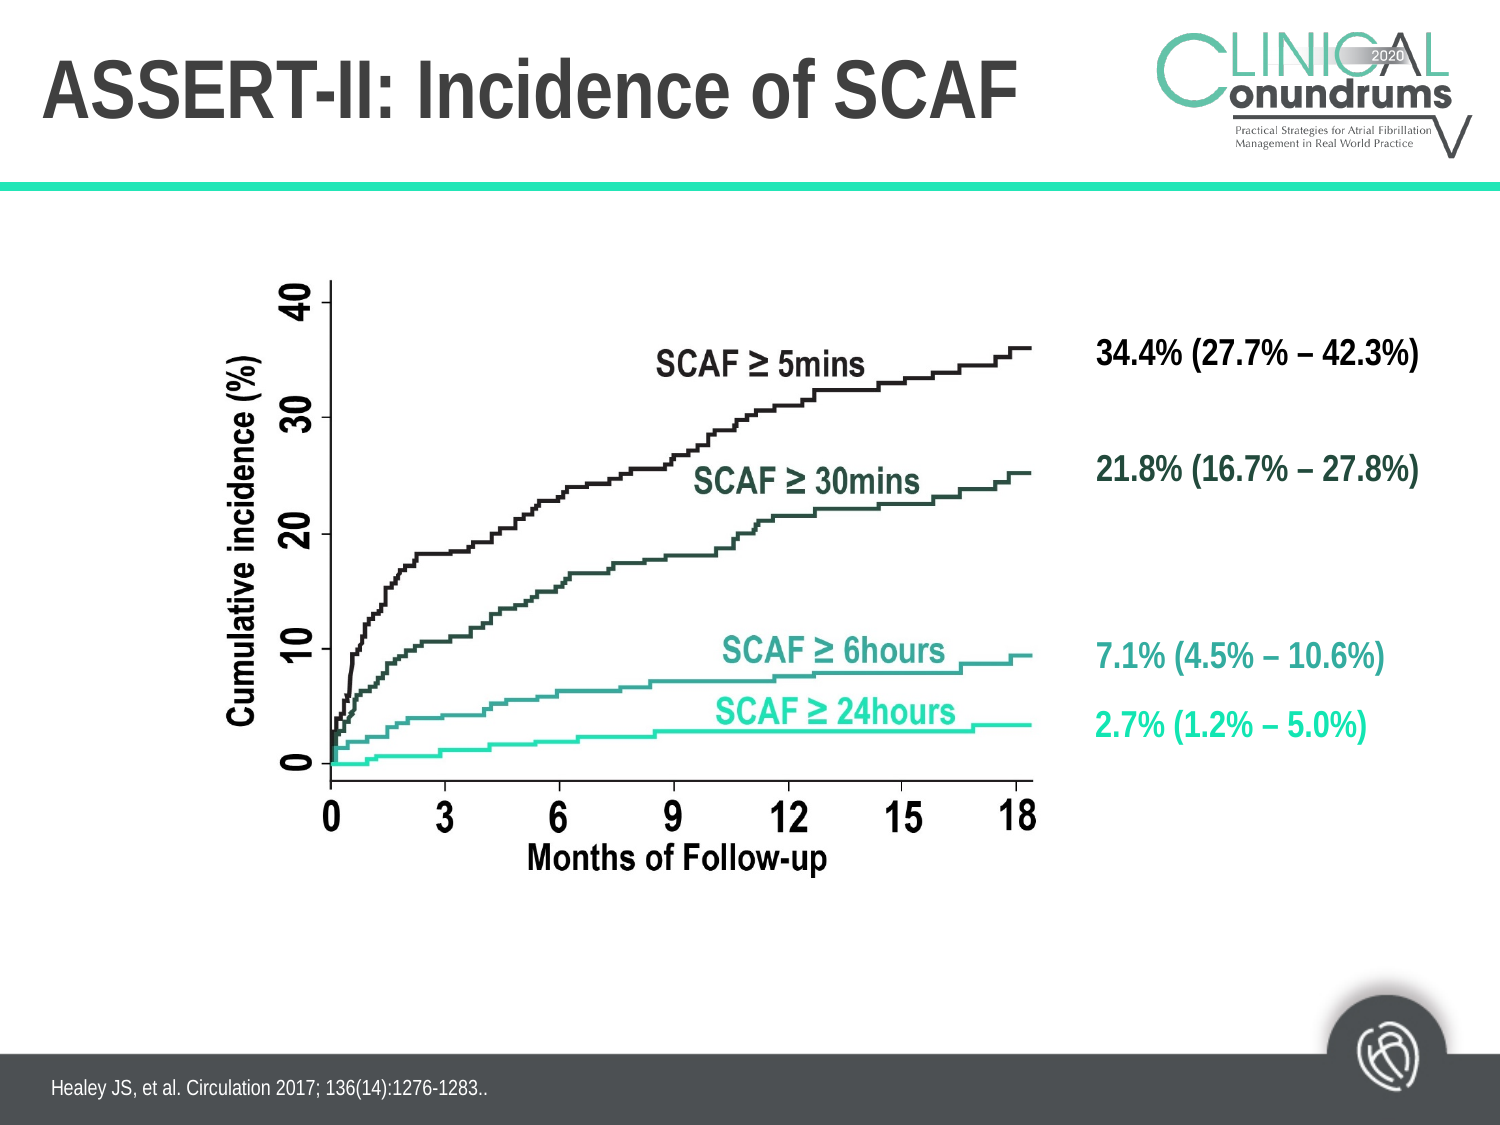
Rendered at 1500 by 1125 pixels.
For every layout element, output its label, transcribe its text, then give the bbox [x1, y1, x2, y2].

picture [1152, 24, 1474, 167]
text_box ASSERT-II: Incidence of SCAF [26, 27, 1148, 143]
picture [0, 923, 1500, 1125]
text_box 21.8% (16.7% – 27.8%) [1106, 436, 1500, 496]
text_box 34.4% (27.7% – 42.3%) [1106, 320, 1500, 381]
text_box 7.1% (4.5% – 10.6%) [1106, 623, 1474, 683]
picture [189, 236, 1102, 917]
text_box 2.7% (1.2% – 5.0%) [1106, 693, 1454, 753]
